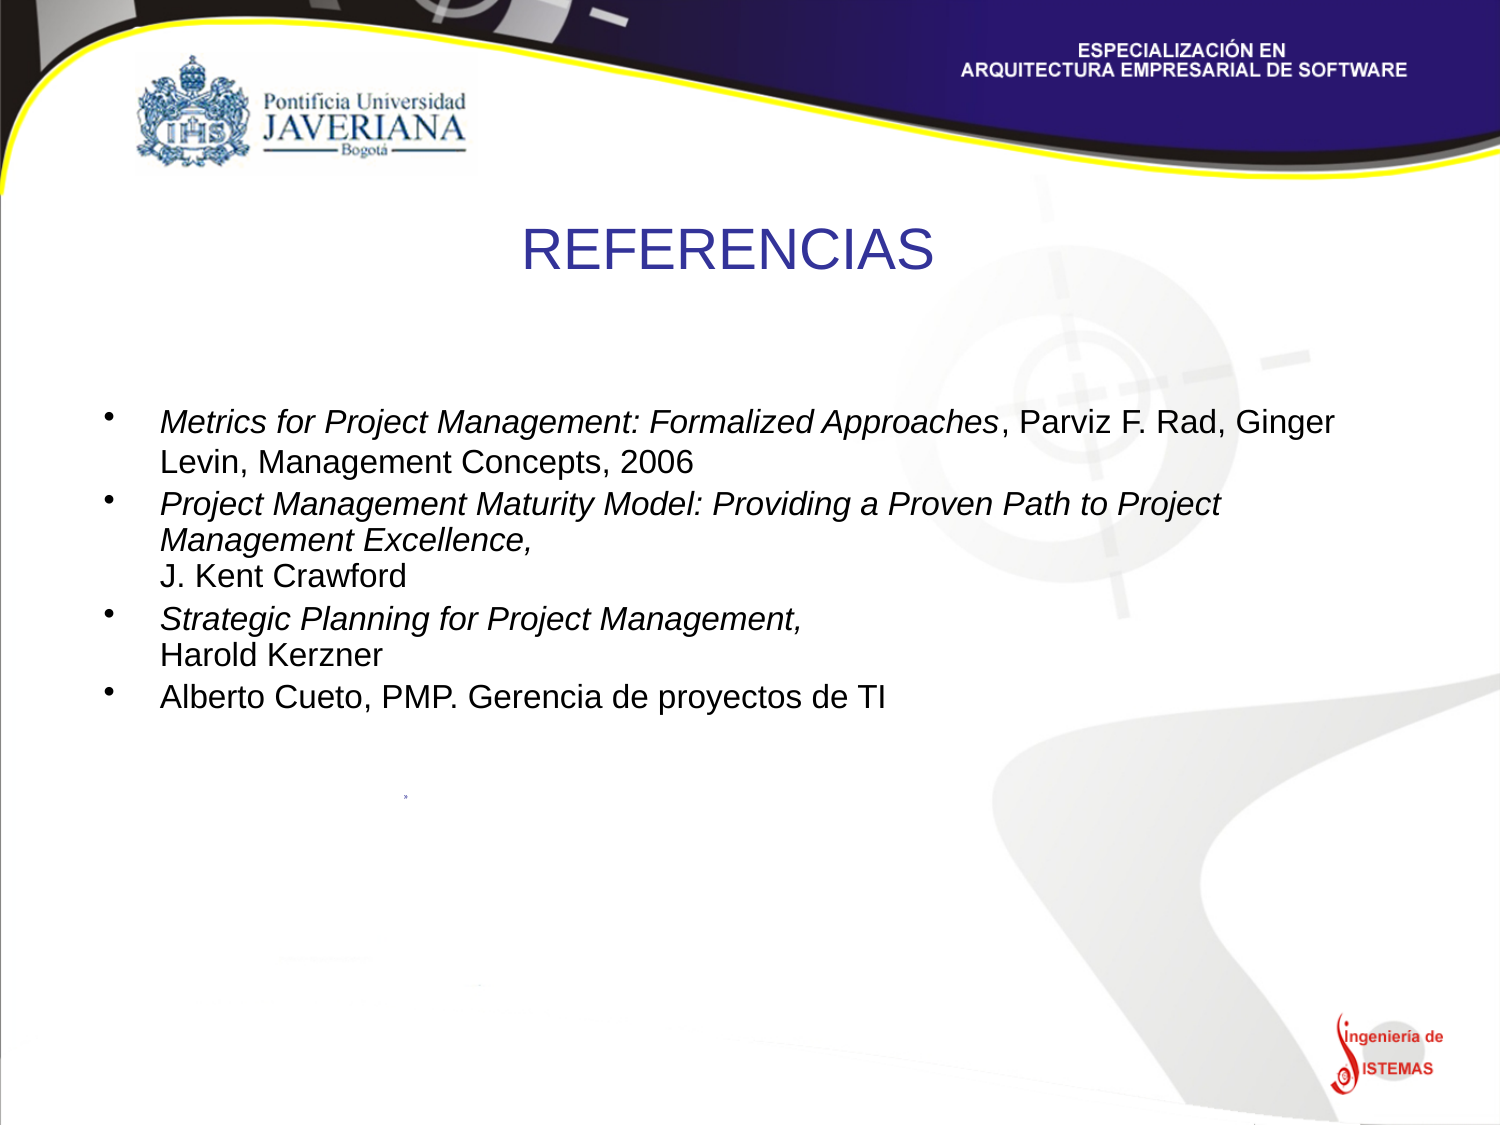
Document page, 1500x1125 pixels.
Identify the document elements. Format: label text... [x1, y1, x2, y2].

list Metrics for Project Management: Formalized Approaches, Parviz F. Rad, Ginger Levin, Management Concepts, 2006 Project Management Maturity Model: Providing a Proven Path to Project Management Excellence, J. Kent Crawford Strategic Planning for Project Management, Harold Kerzner Alberto Cueto, PMP. Gerencia de proyectos de TI [88, 346, 1436, 962]
title REFERENCIAS [52, 152, 1404, 341]
picture [0, 0, 1500, 1125]
